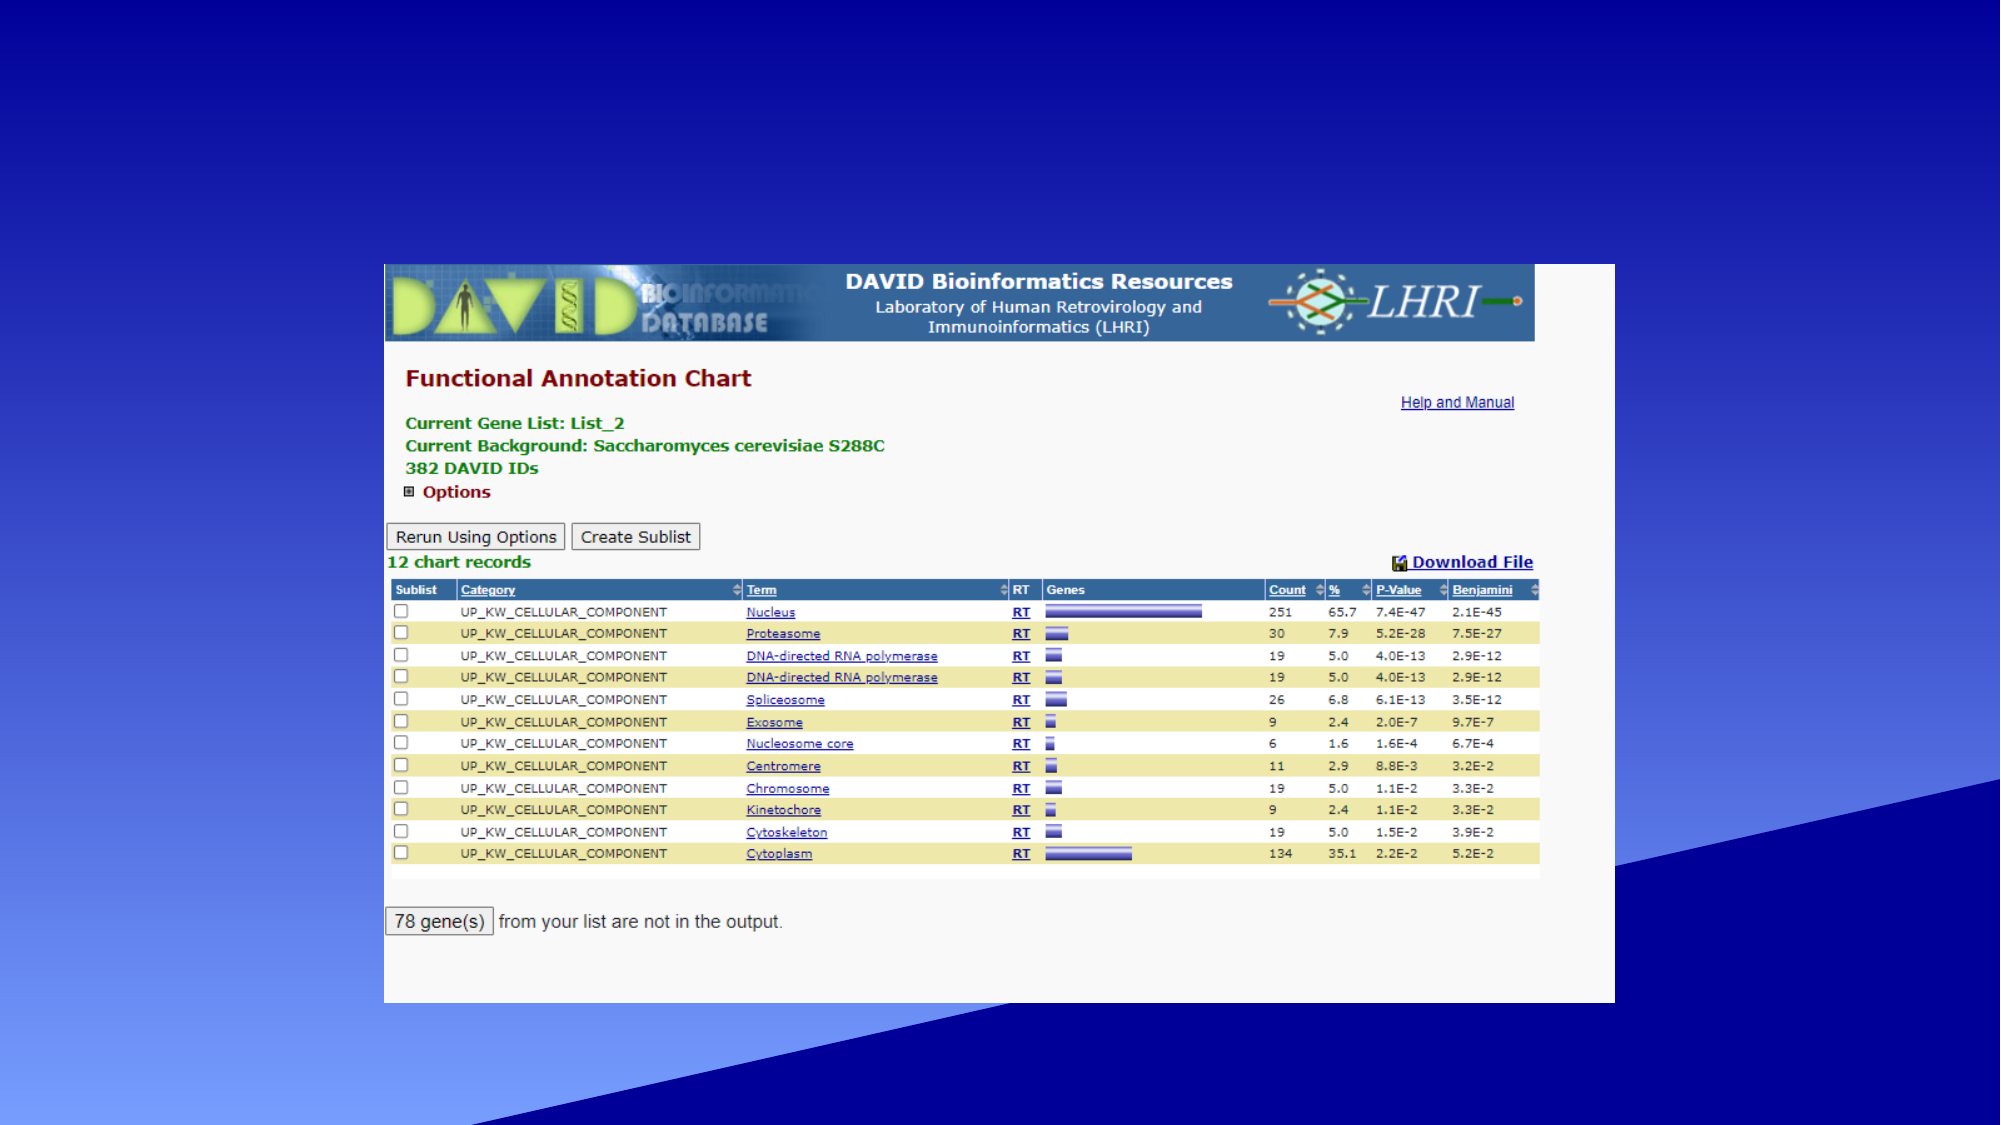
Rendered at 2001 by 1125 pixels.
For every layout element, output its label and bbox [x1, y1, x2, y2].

list [384, 264, 1615, 1003]
